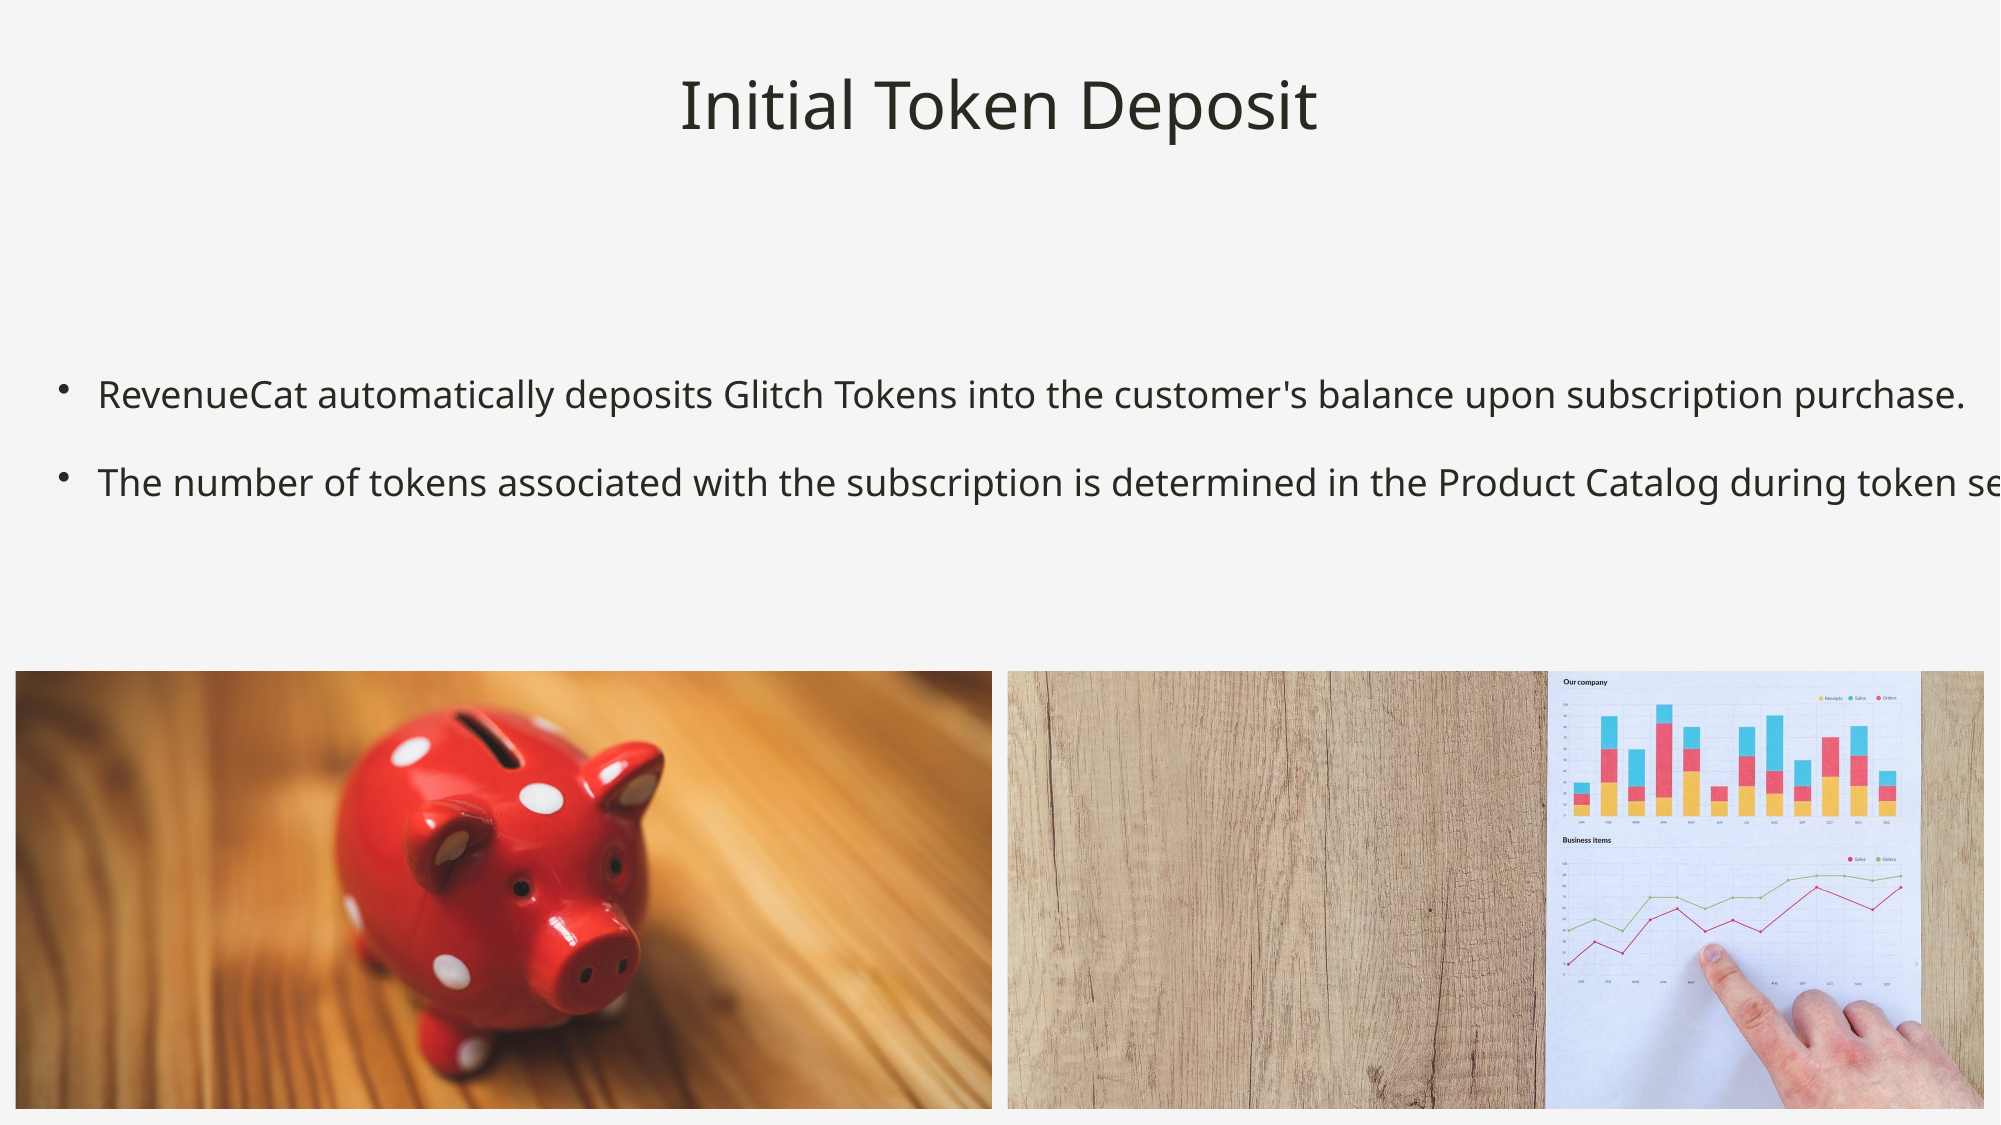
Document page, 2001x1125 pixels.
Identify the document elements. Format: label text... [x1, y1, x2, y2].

picture [1007, 671, 1984, 1110]
text_box [15, 218, 1984, 656]
picture [15, 671, 993, 1110]
text_box Initial Token Deposit [0, 59, 2000, 143]
text_box RevenueCat automatically deposits Glitch Tokens into the customer's balance upon subscription purchase. The number of tokens associated with the subscription is determined in the Product Catalog during token setup. [57, 322, 2000, 551]
